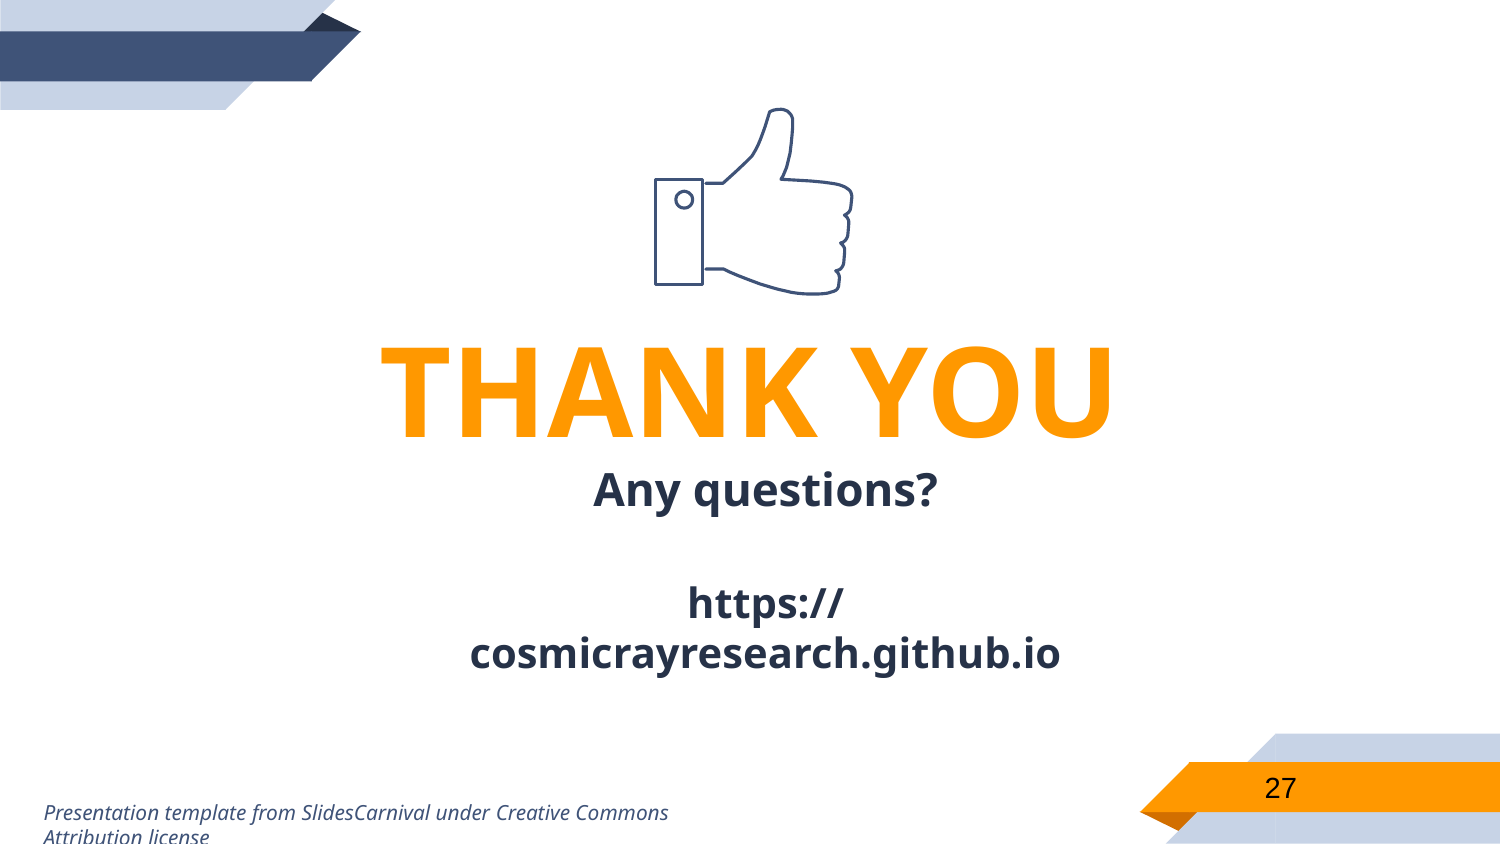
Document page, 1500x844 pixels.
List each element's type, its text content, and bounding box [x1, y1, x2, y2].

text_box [655, 108, 853, 295]
title THANK YOU [209, 311, 1291, 464]
subtitle Any questions? https://cosmicrayresearch.github.io [439, 466, 1093, 672]
text_box Presentation template from SlidesCarnival under Creative Commons Attribution license [28, 792, 779, 844]
slide_number 27 [1249, 760, 1494, 813]
